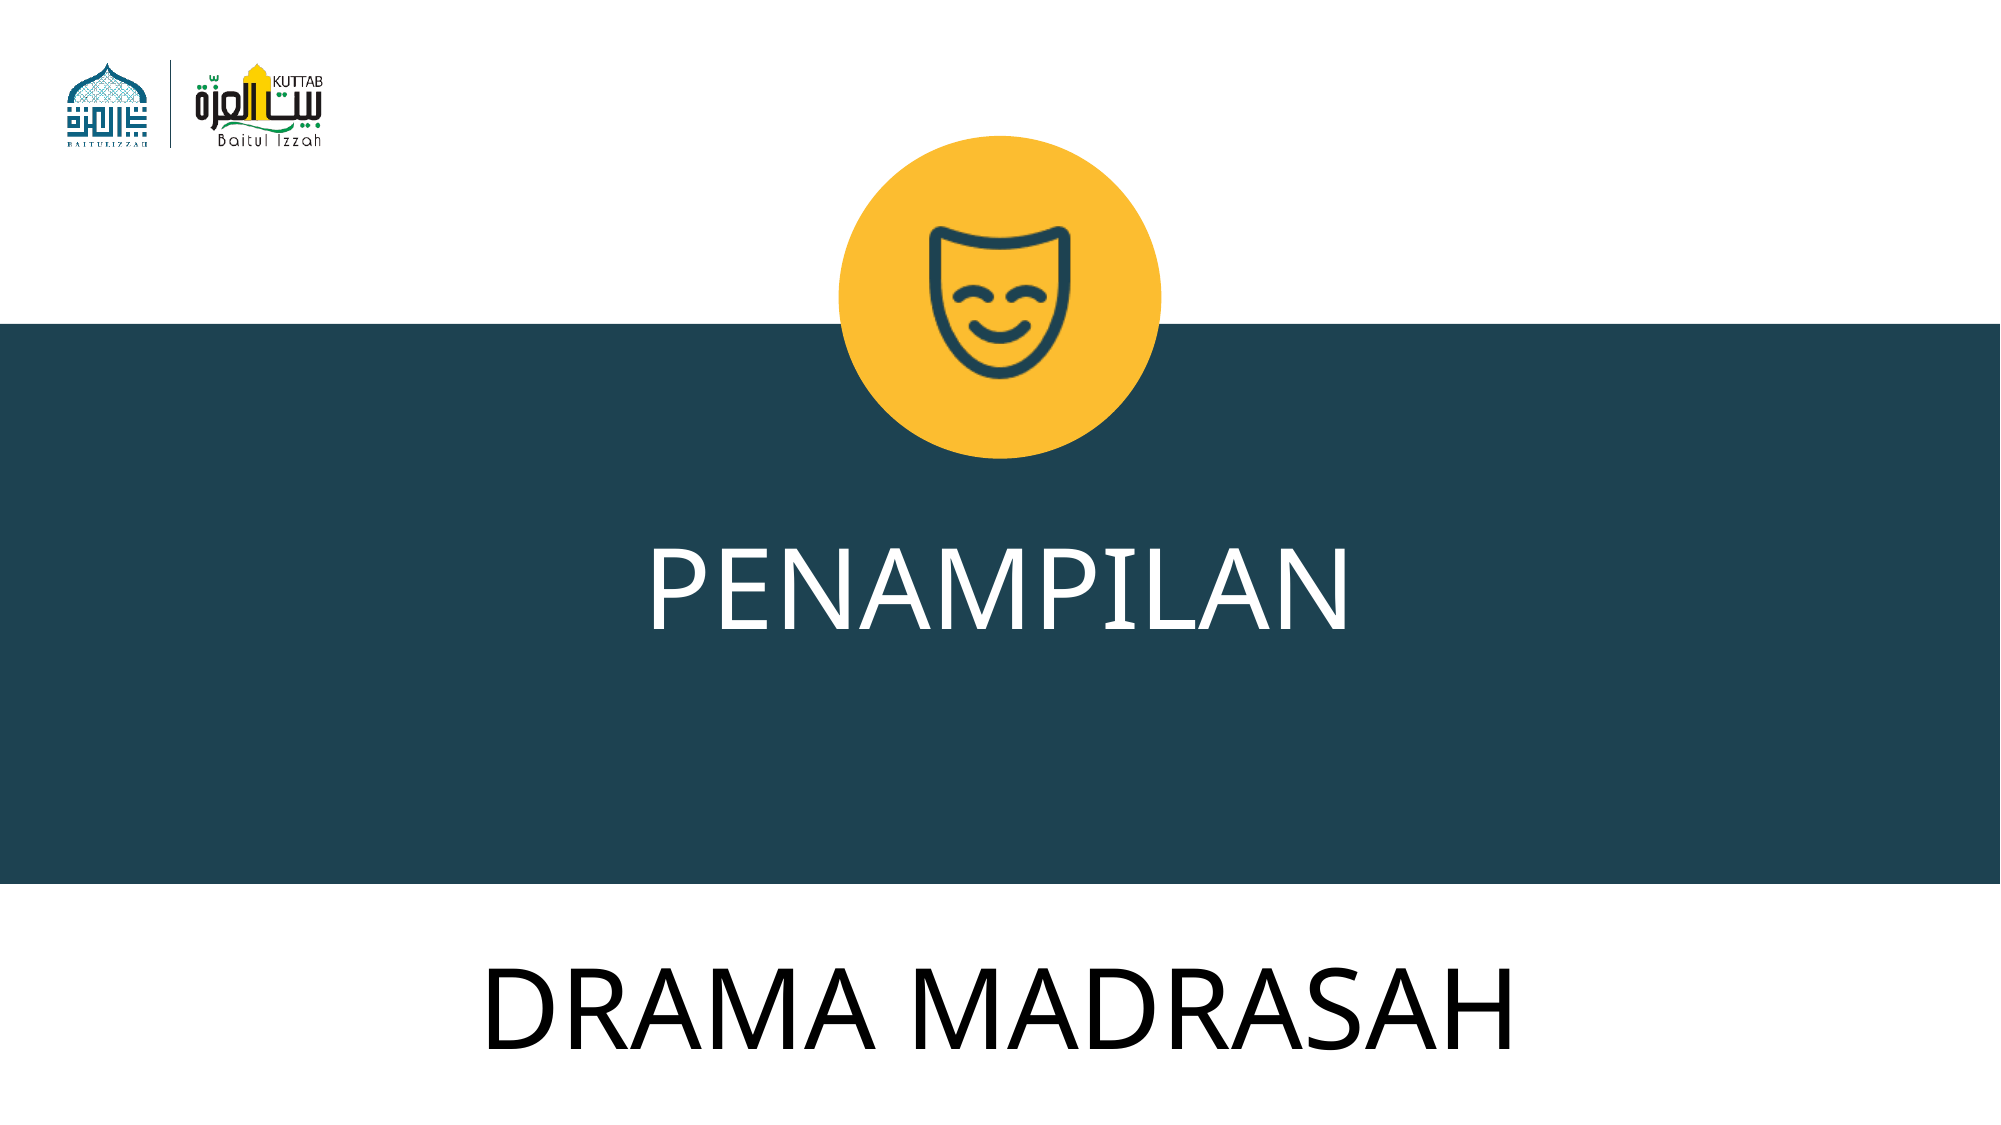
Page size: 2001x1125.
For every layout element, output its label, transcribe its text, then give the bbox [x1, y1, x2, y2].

text_box [0, 323, 2000, 885]
picture [906, 203, 1094, 391]
text_box PENAMPILAN DRAMA MADRASAH [463, 509, 1537, 1080]
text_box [65, 59, 326, 149]
text_box [837, 134, 1163, 460]
